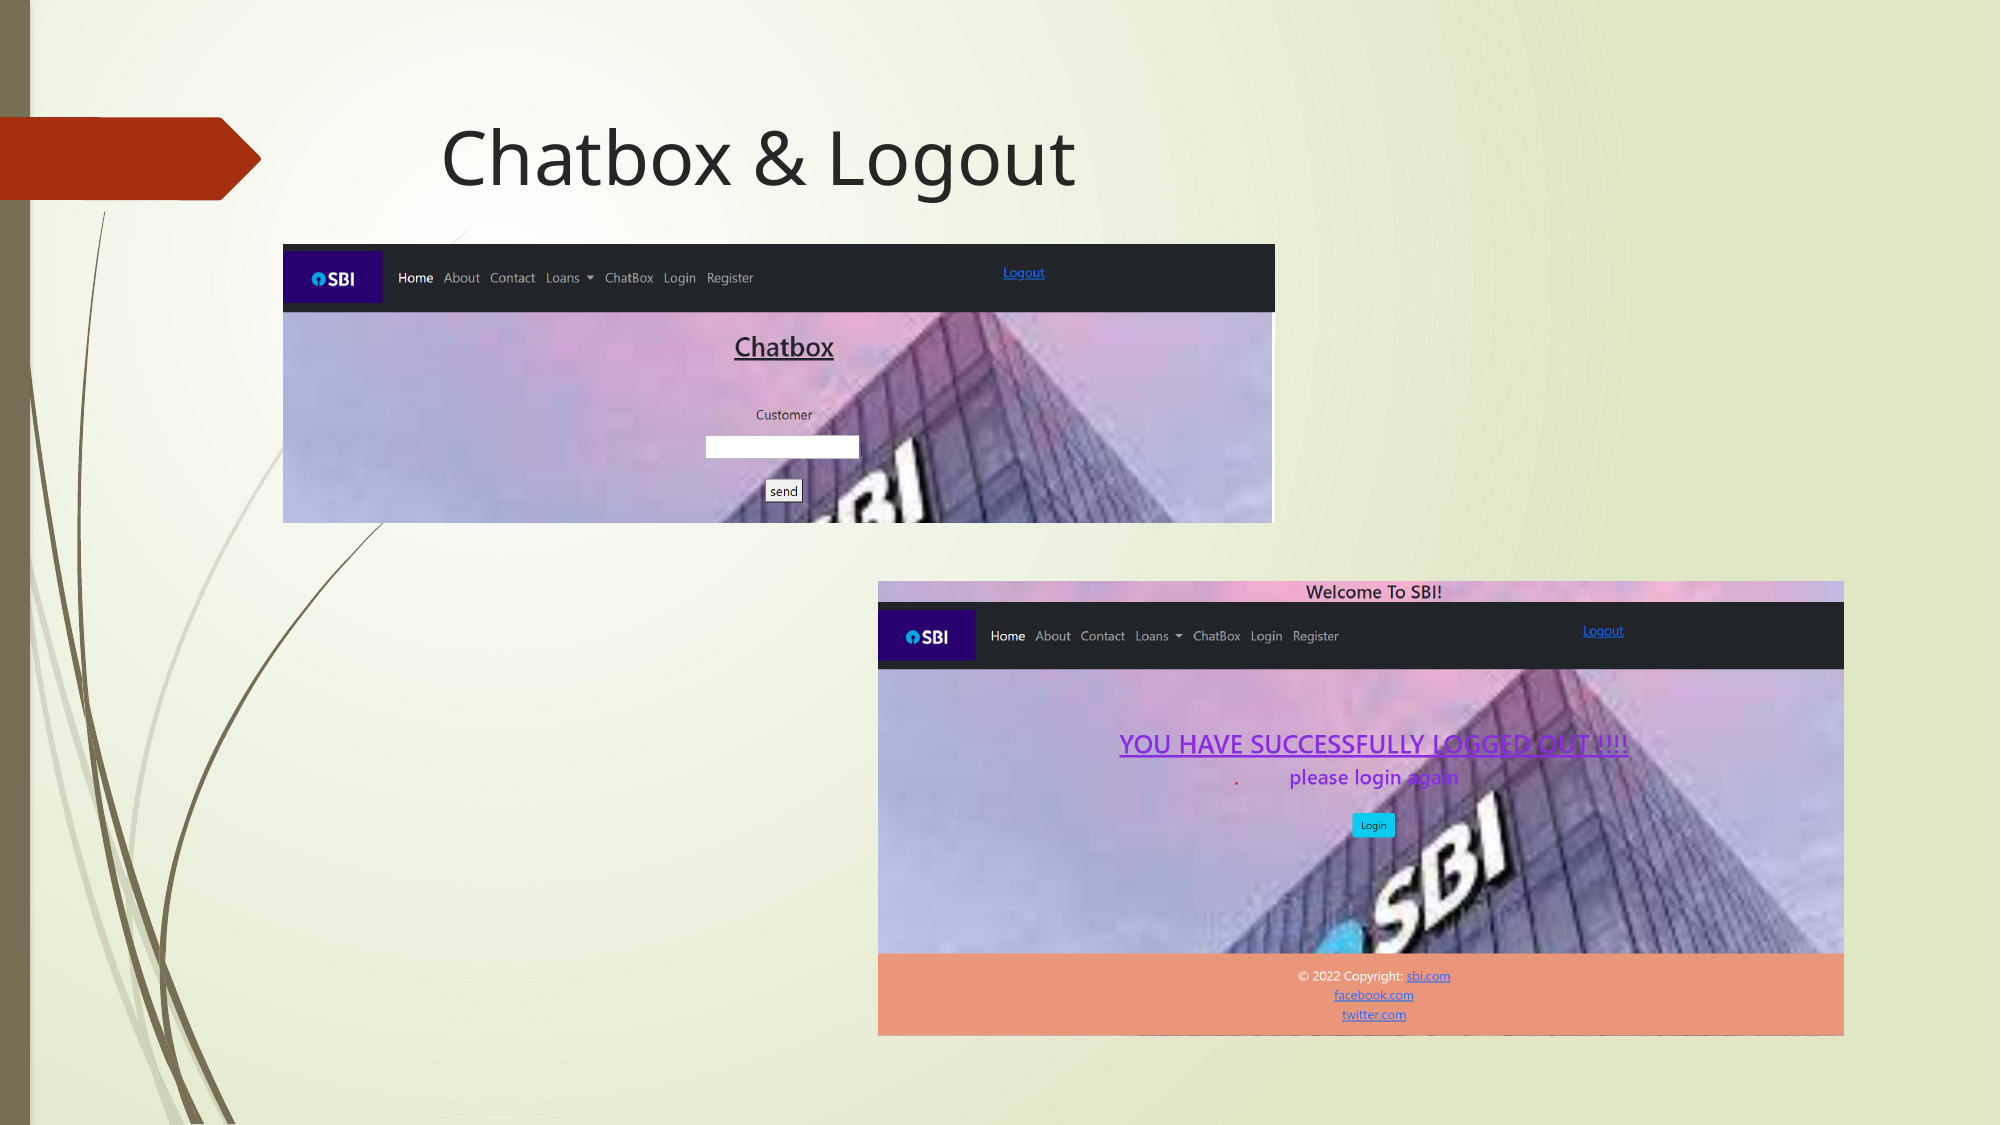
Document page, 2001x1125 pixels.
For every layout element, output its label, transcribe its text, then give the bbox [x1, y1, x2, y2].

title Chatbox & Logout [425, 102, 1888, 313]
picture [283, 244, 1276, 523]
picture [877, 581, 1845, 1037]
